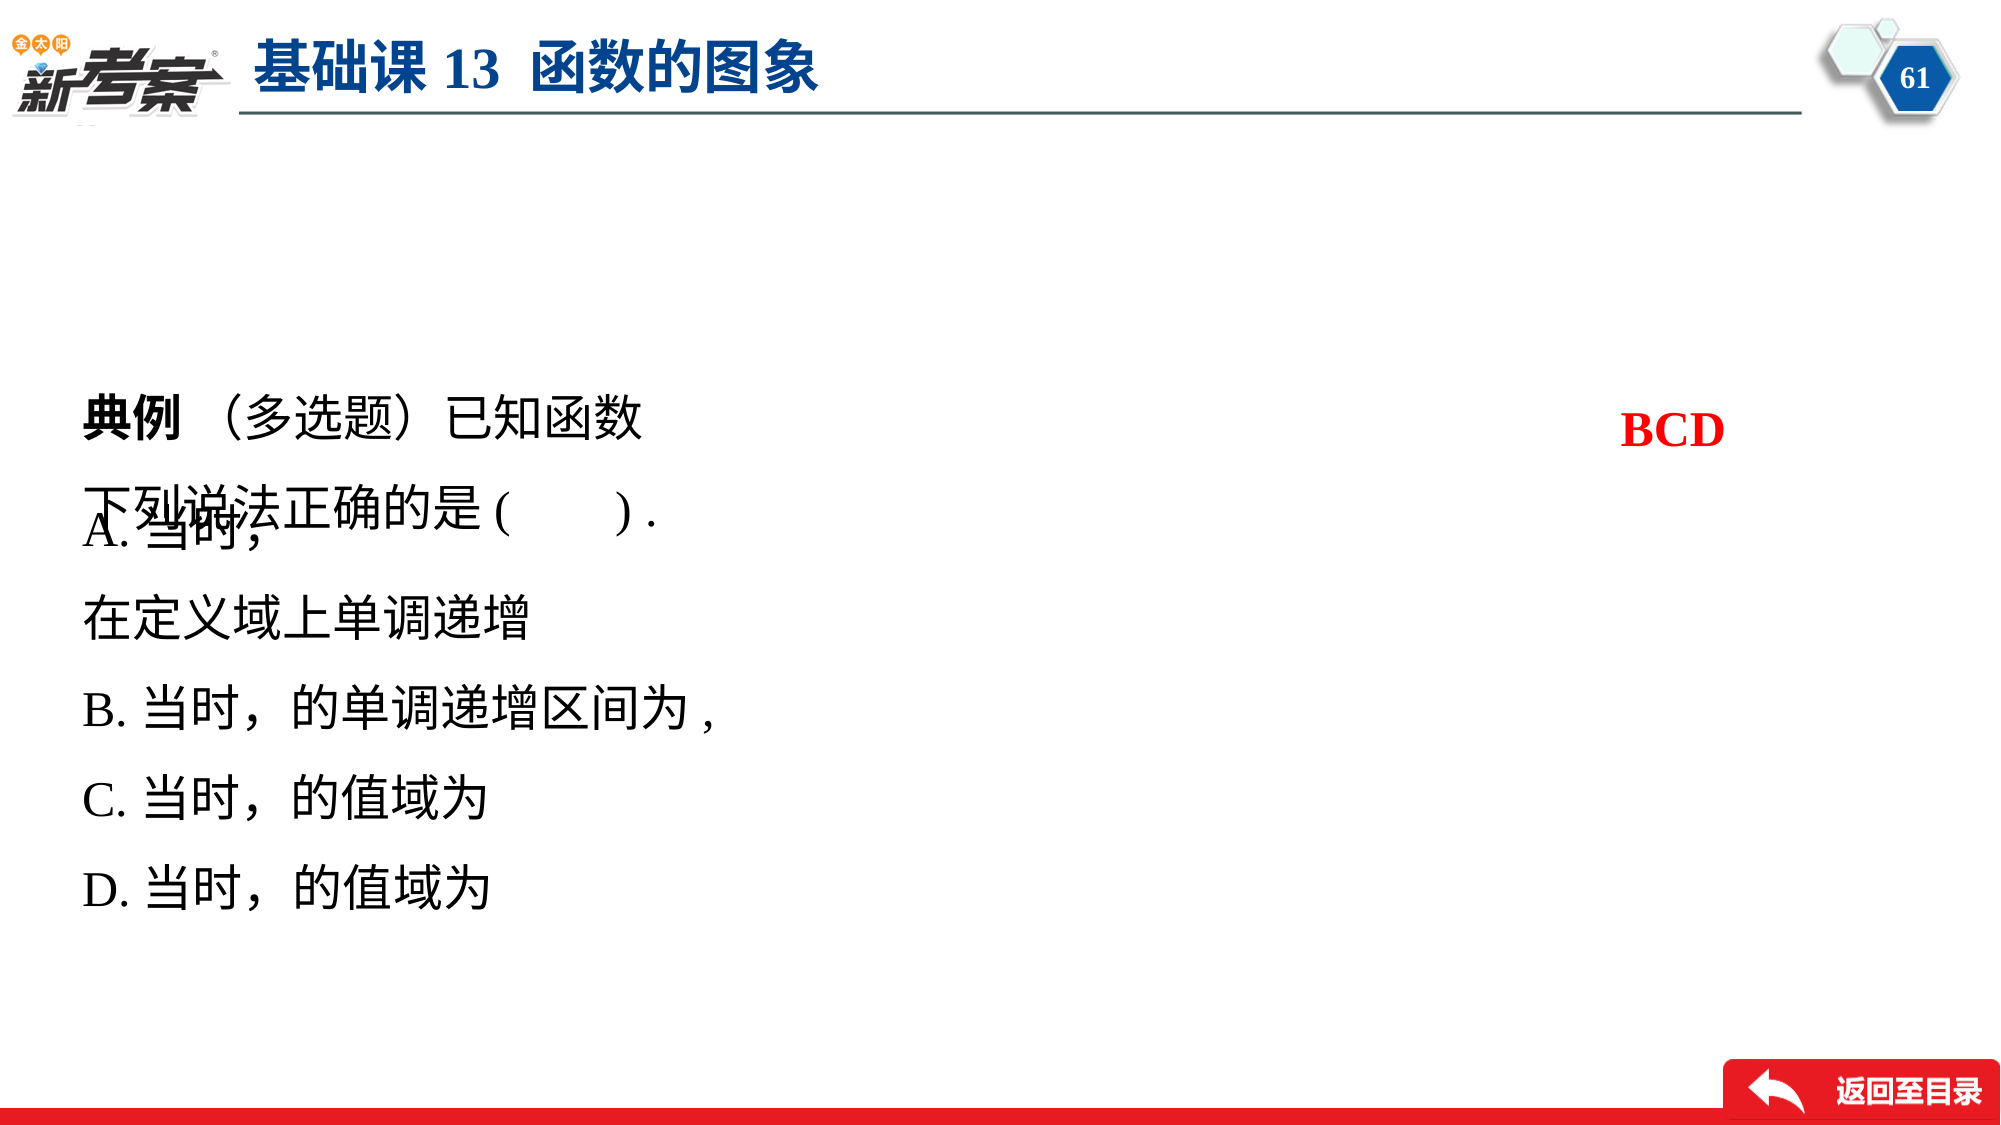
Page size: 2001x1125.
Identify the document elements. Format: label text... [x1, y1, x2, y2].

text_box BCD [1602, 395, 1745, 454]
picture [0, 0, 2001, 1125]
